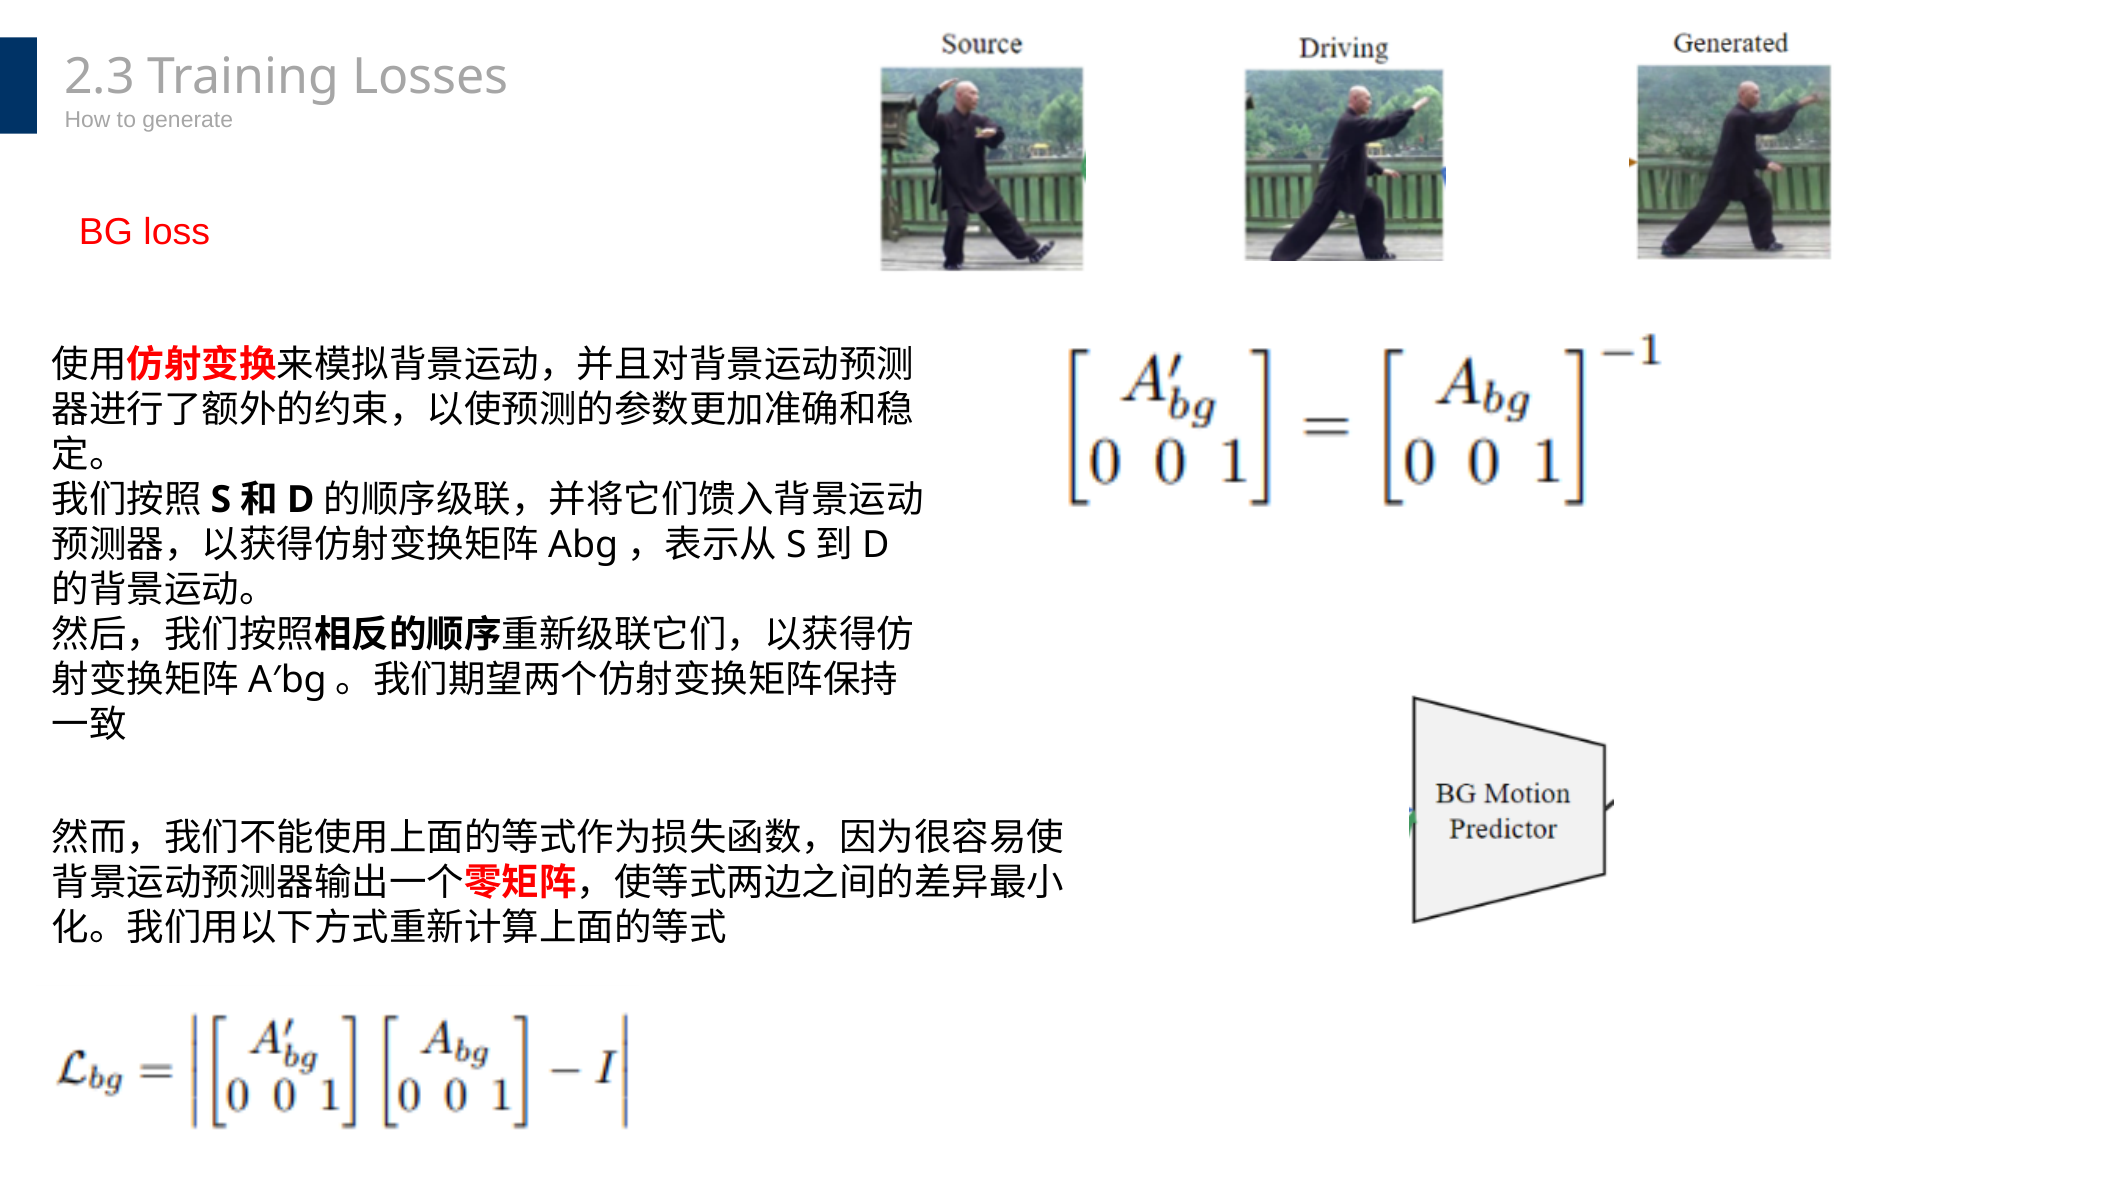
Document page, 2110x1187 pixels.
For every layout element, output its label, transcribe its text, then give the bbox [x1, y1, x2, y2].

picture [1408, 685, 1614, 927]
picture [36, 984, 639, 1151]
text_box 2.3 Training Losses [64, 43, 559, 104]
picture [1231, 22, 1446, 261]
text_box 然而，我们不能使用上面的等式作为损失函数，因为很容易使背景运动预测器输出一个零矩阵，使等式两边之间的差异最小化。我们用以下方式重新计算上面的等式 [36, 805, 1092, 956]
picture [1629, 20, 1855, 269]
text_box How to generate [64, 104, 234, 132]
text_box BG loss [64, 199, 481, 260]
picture [857, 20, 1086, 290]
text_box [0, 36, 38, 135]
text_box 使用仿射变换来模拟背景运动，并且对背景运动预测器进行了额外的约束，以使预测的参数更加准确和稳定。 我们按照S和D的顺序级联，并将它们馈入背景运动预测器，以获得仿射变换矩阵Abg，表示从S到D的背景运动。 然后，我们按照相反的顺序重新级联它们，以获得仿射变换矩阵A′bg。我们期望两个仿射变换矩阵保持一致 [36, 332, 947, 752]
picture [1030, 311, 1680, 516]
